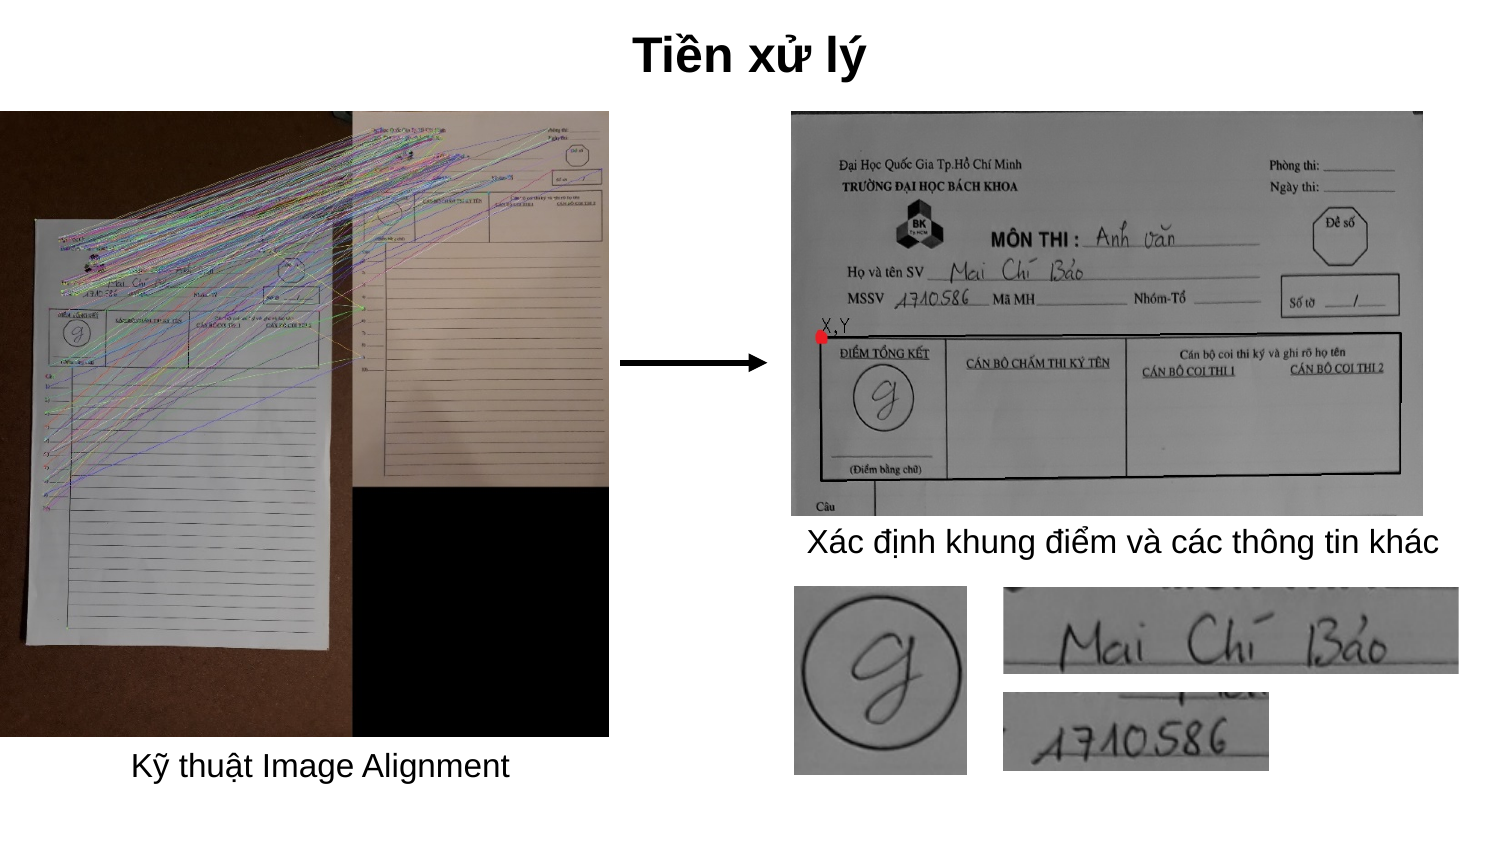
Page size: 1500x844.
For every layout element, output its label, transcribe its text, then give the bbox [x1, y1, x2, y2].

picture [791, 111, 1423, 516]
picture [794, 586, 967, 775]
picture [0, 111, 609, 737]
picture [1003, 692, 1270, 771]
picture [1003, 586, 1459, 675]
text_box Xác định khung điểm và các thông tin khác [791, 512, 1456, 568]
list Tiền xử lý [0, 4, 1500, 100]
text_box Kỹ thuật Image Alignment [116, 745, 526, 791]
